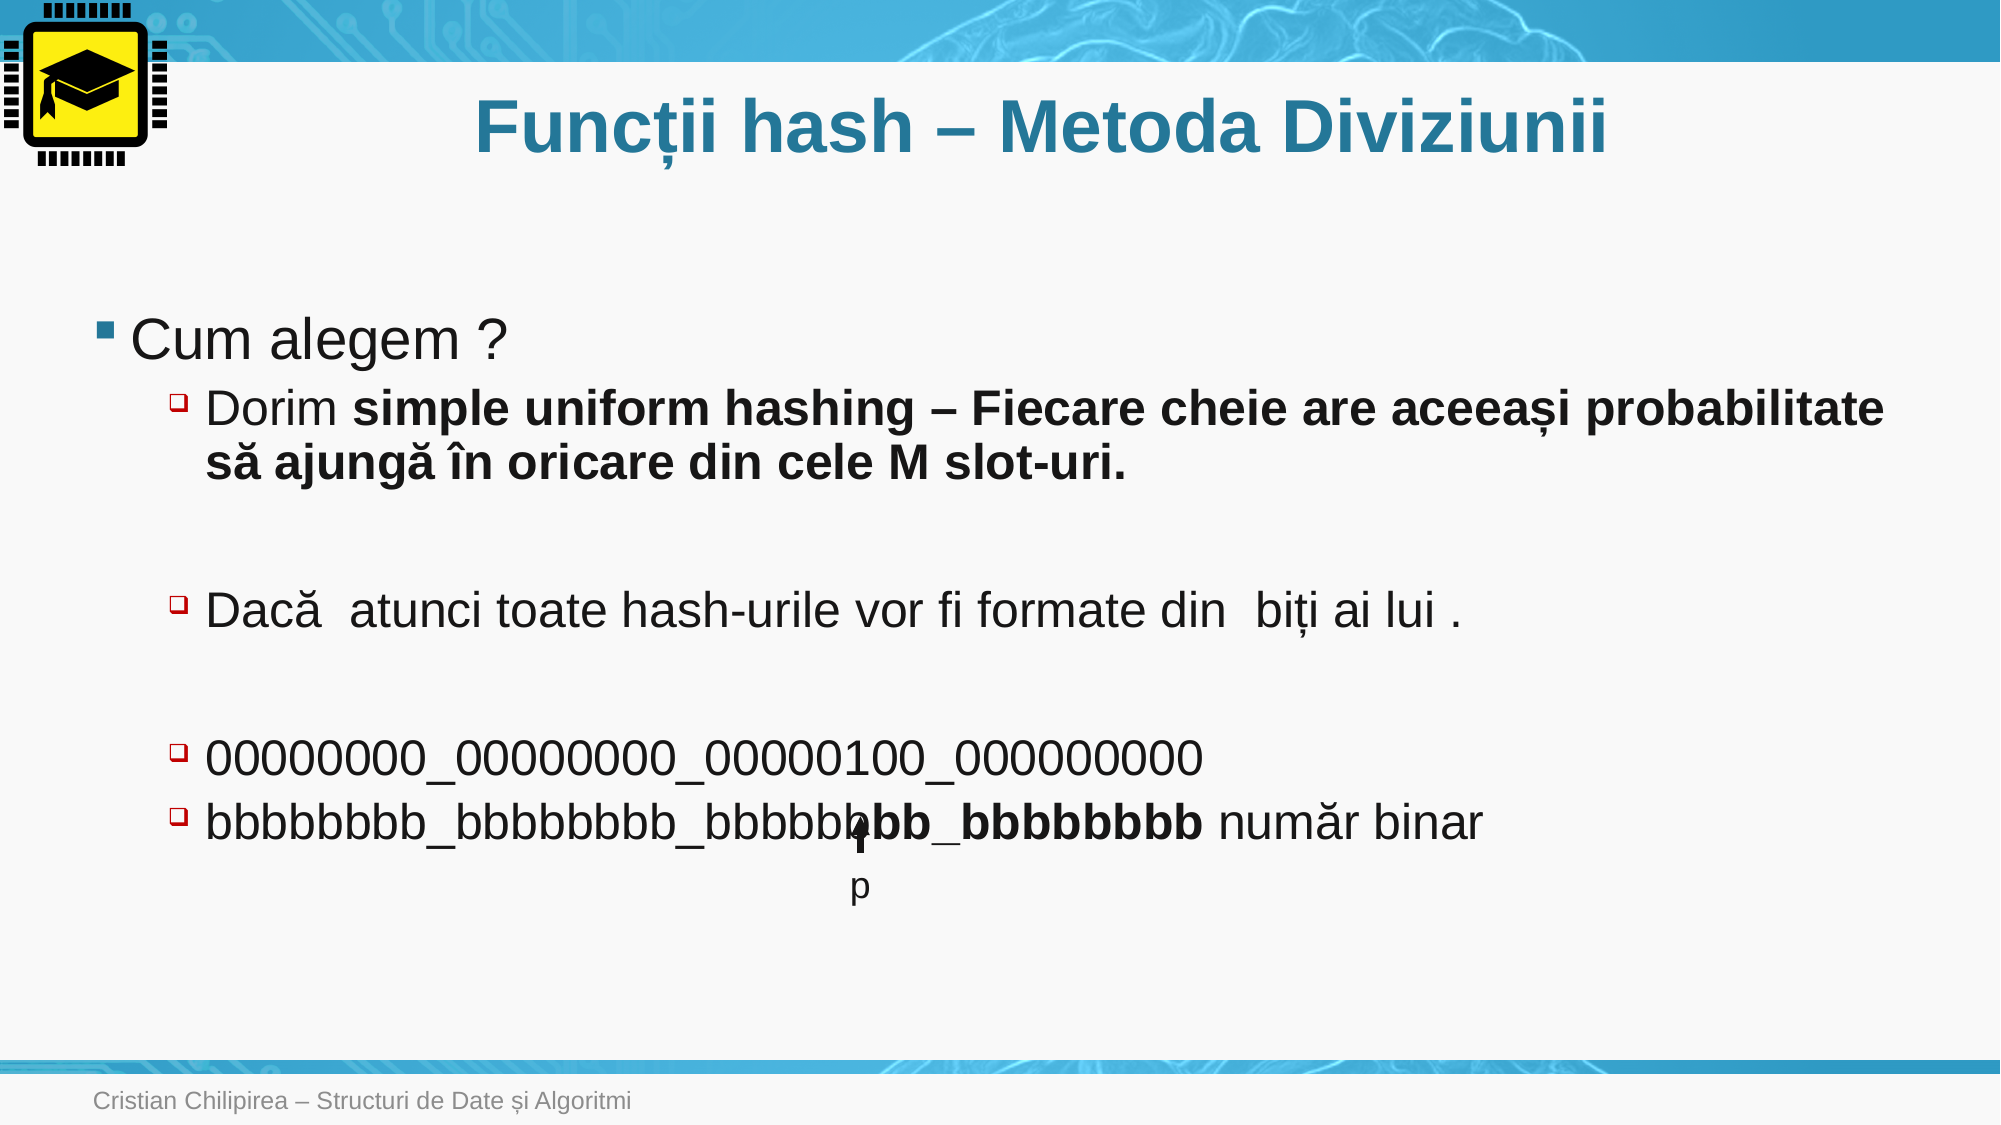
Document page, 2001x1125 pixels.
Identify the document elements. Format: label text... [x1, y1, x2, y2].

picture [0, 1060, 2000, 1074]
text_box p [835, 853, 886, 914]
picture [0, 0, 2000, 166]
title Funcții hash – Metoda Diviziunii [170, 76, 1915, 180]
footer Cristian Chilipirea – Structuri de Date și Algoritmi [77, 1073, 1338, 1125]
